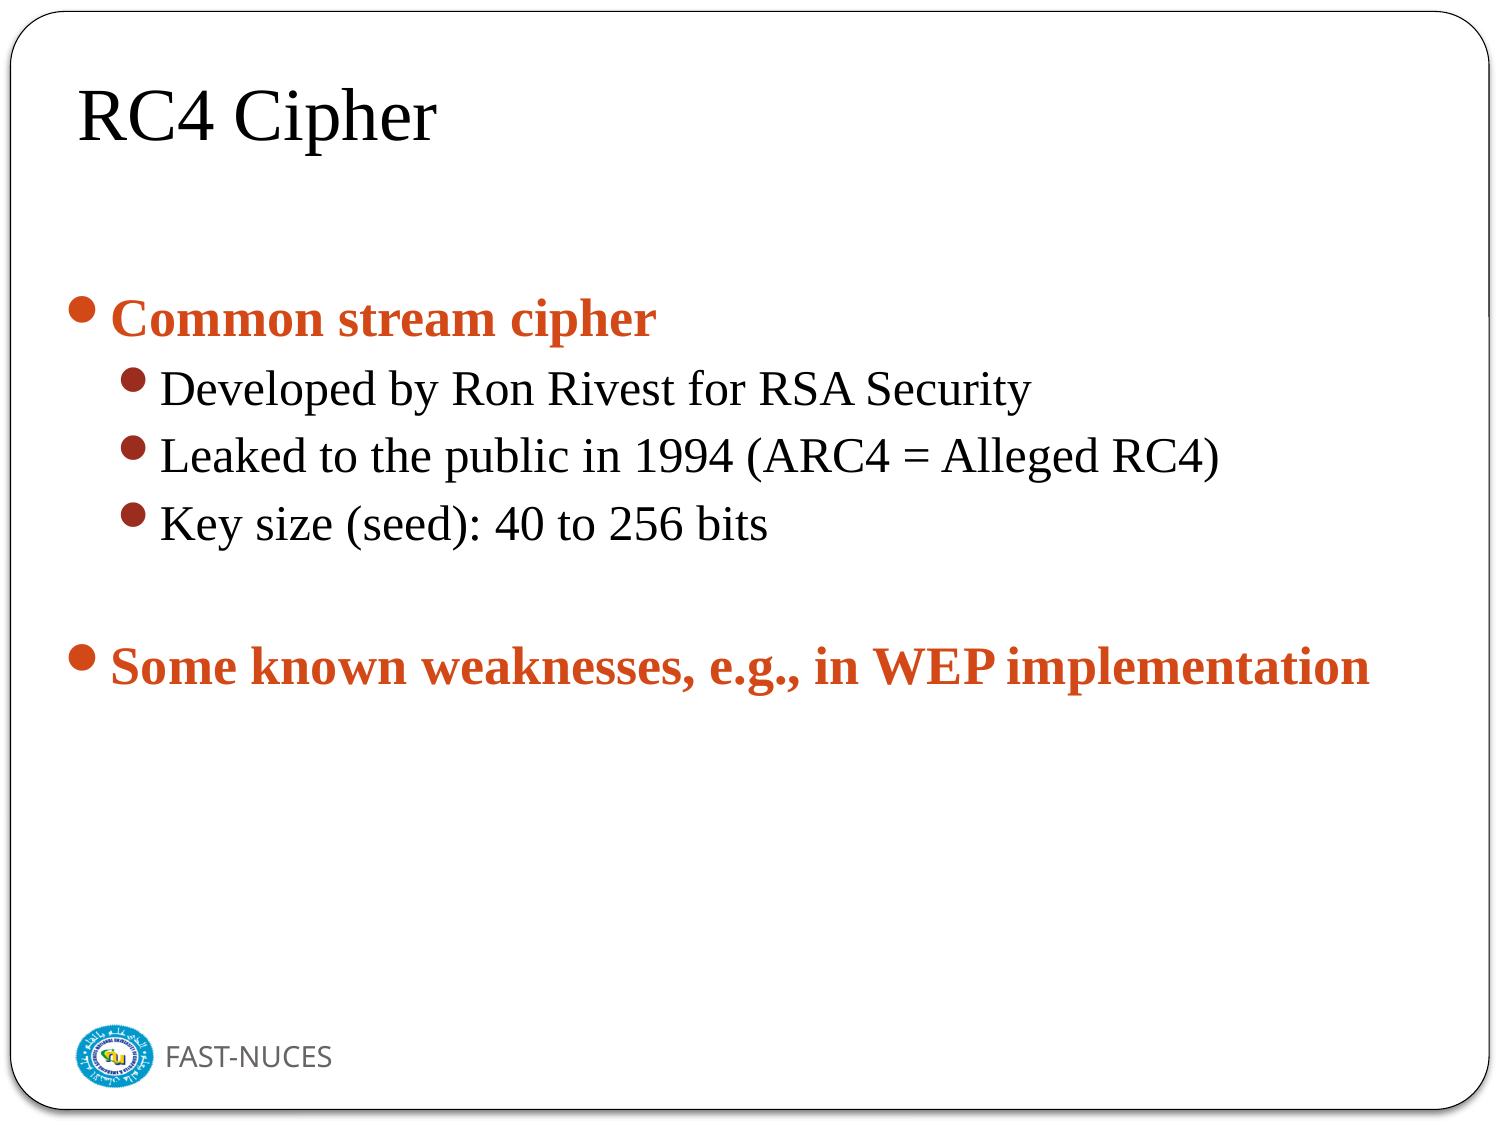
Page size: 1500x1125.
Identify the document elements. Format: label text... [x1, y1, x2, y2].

footer FAST-NUCES [154, 1025, 950, 1088]
title RC4 Cipher [62, 75, 1338, 171]
picture [91, 1038, 138, 1075]
picture [74, 1024, 154, 1088]
list Common stream cipher Developed by Ron Rivest for RSA Security Leaked to the public in 1994 (ARC4 = Alleged RC4) Key size (seed): 40 to 256 bits Some known weaknesses, e.g., in WEP implementation [50, 275, 1450, 1125]
picture [123, 1060, 154, 1088]
